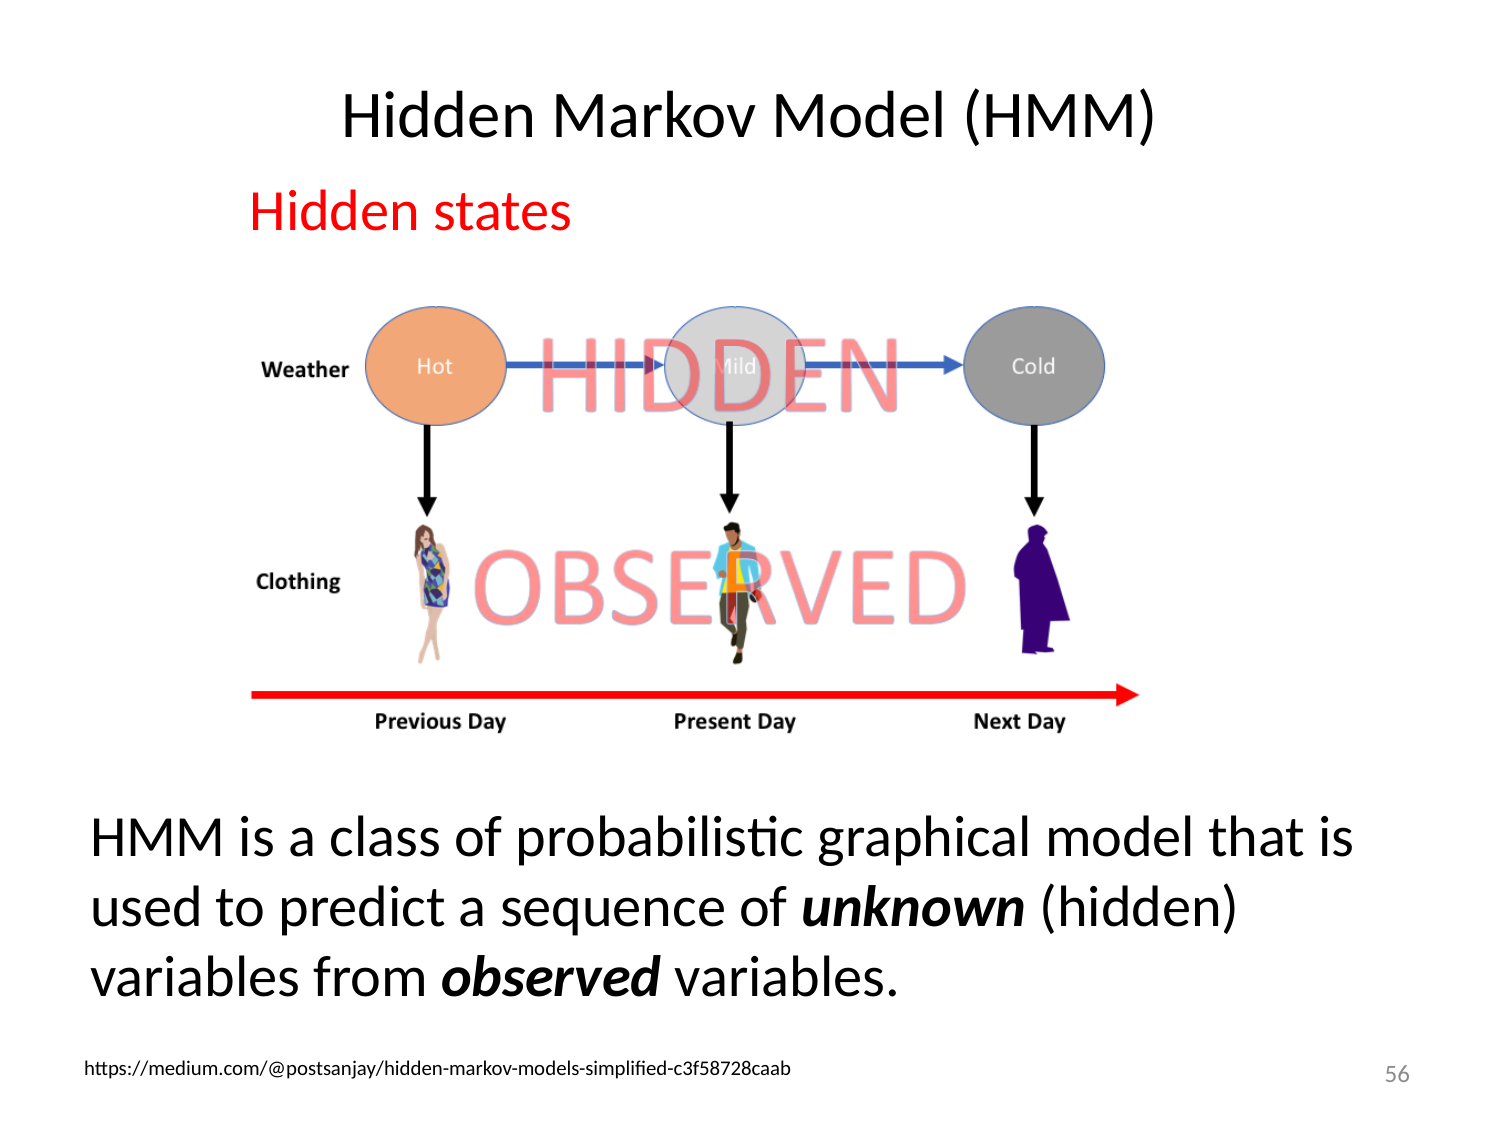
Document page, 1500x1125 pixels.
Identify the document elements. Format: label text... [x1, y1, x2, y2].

picture [231, 284, 1175, 751]
text_box https://medium.com/@postsanjay/hidden-markov-models-simplified-c3f58728caab [69, 1047, 807, 1088]
title Hidden Markov Model (HMM) [75, 45, 1425, 178]
list HMM is a class of probabilistic graphical model that is used to predict a sequence of unknown (hidden) variables from observed variables. [75, 790, 1425, 1009]
text_box Hidden states [235, 164, 588, 250]
slide_number 56 [1074, 1042, 1425, 1103]
